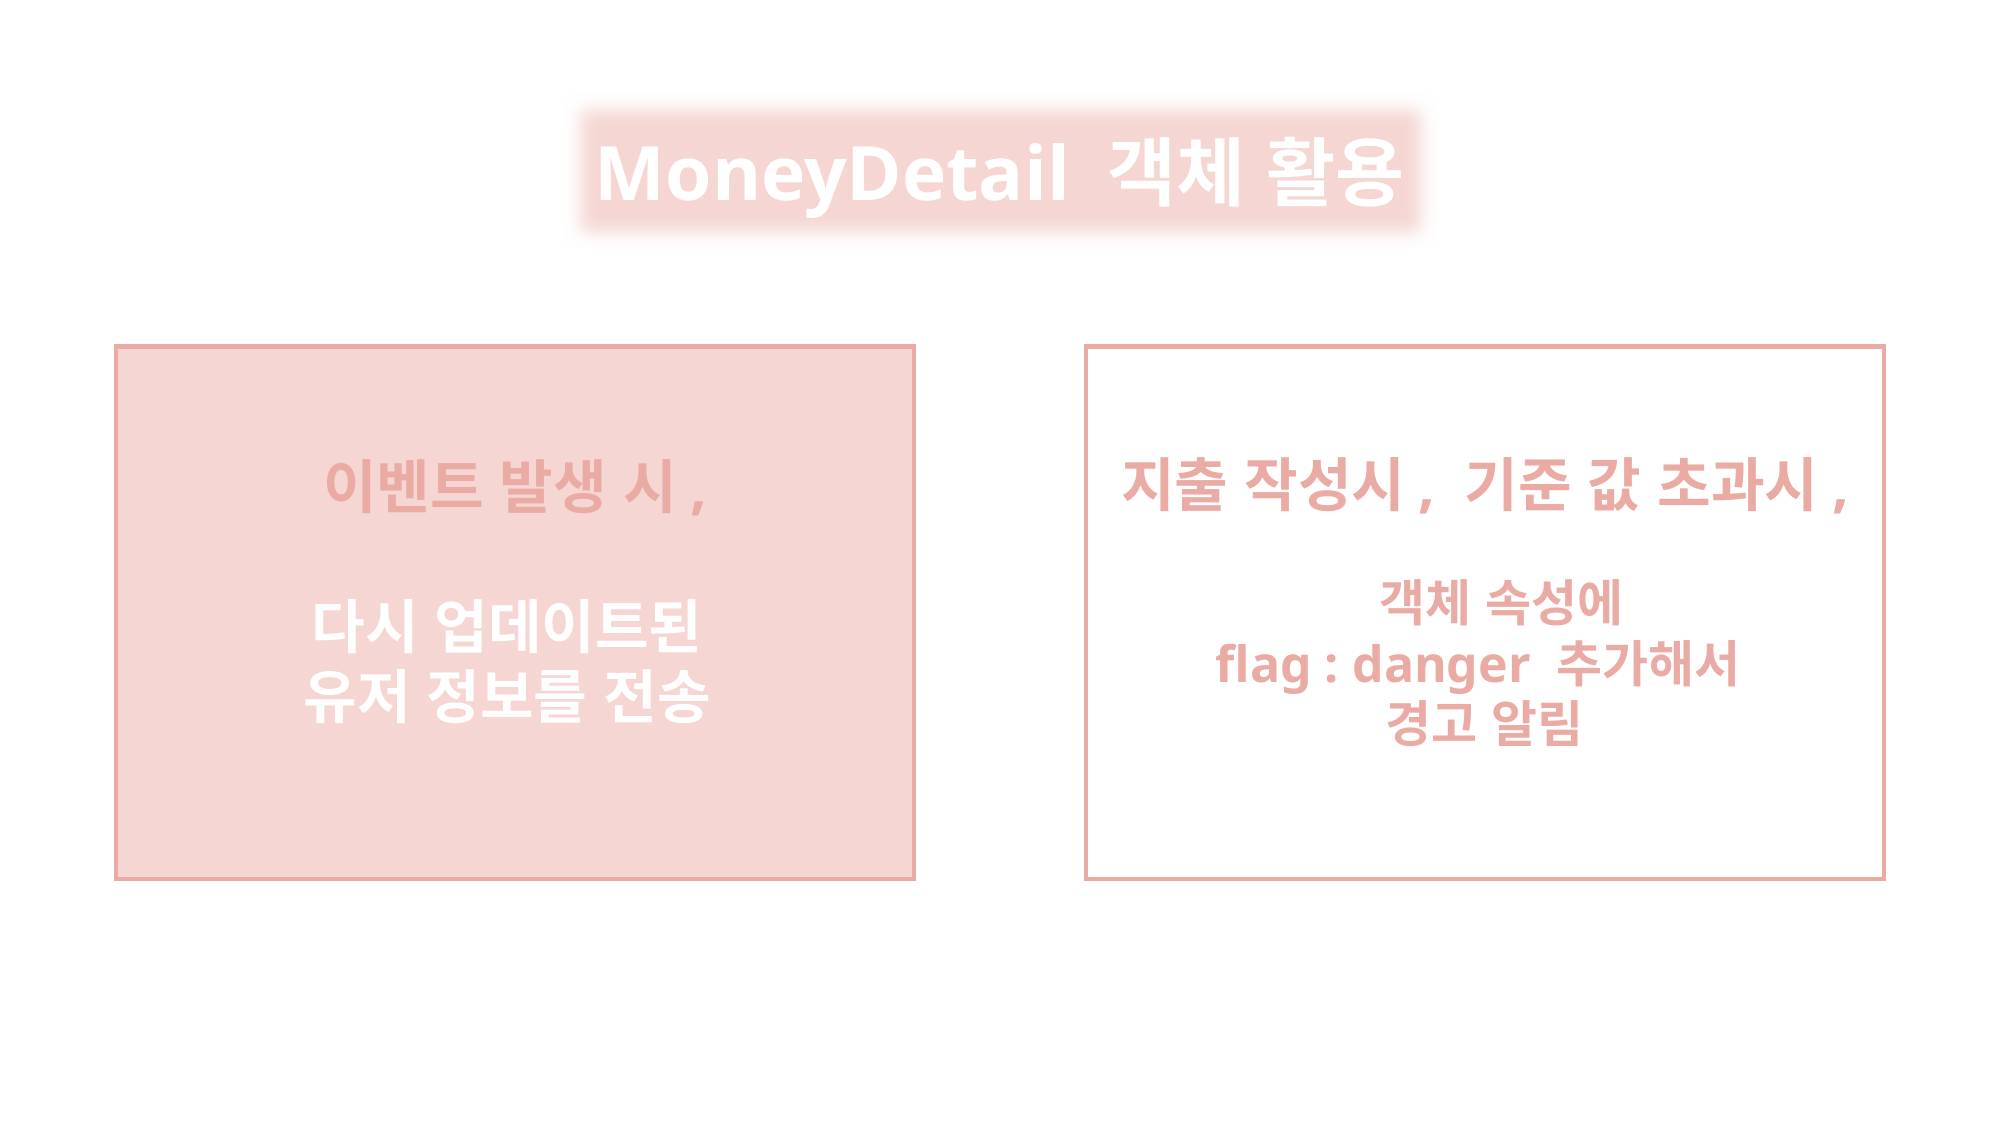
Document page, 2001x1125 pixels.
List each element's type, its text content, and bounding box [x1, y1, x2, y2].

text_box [115, 346, 1884, 879]
text_box MoneyDetail 객체 활용 [597, 126, 1404, 215]
